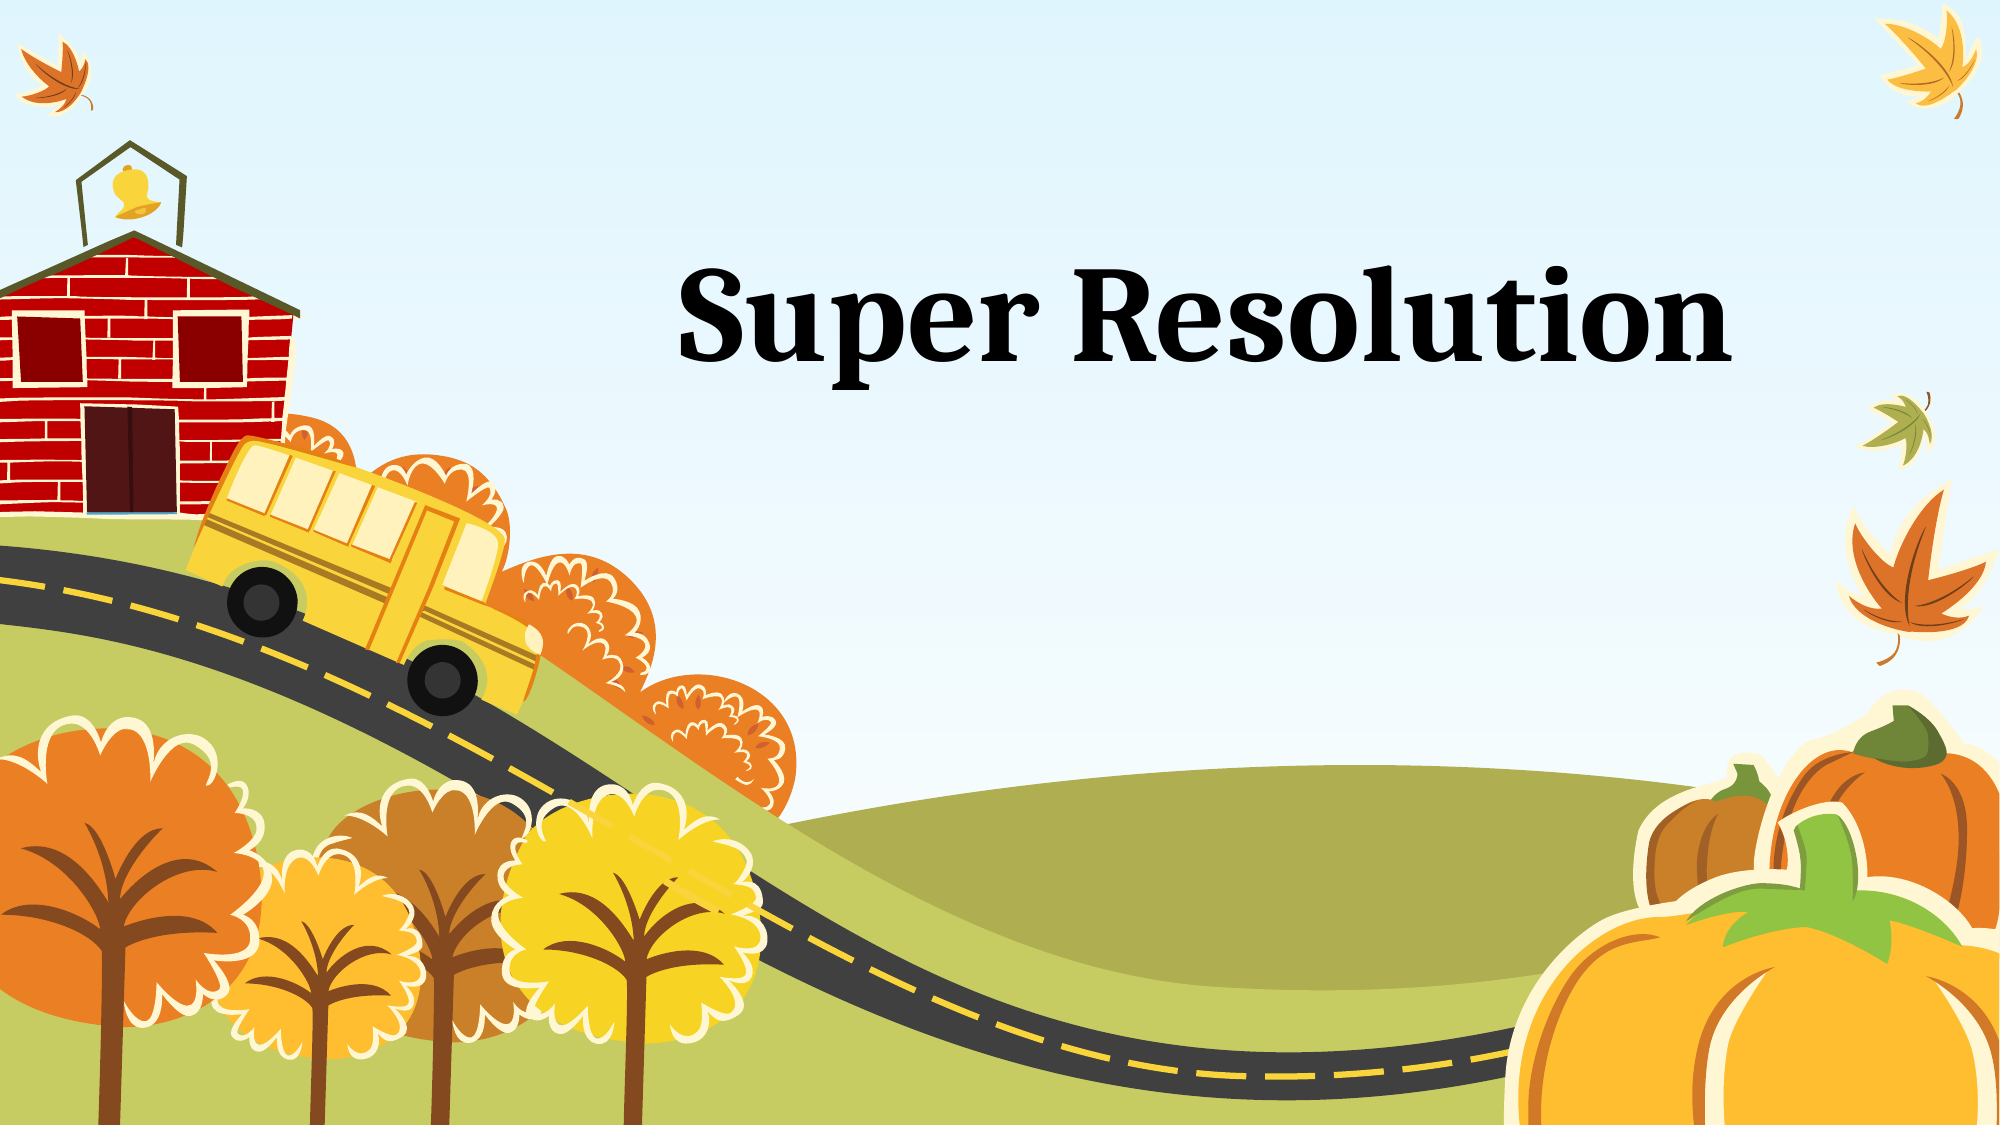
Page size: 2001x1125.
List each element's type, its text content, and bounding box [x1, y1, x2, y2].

title Super Resolution [439, 27, 1976, 399]
